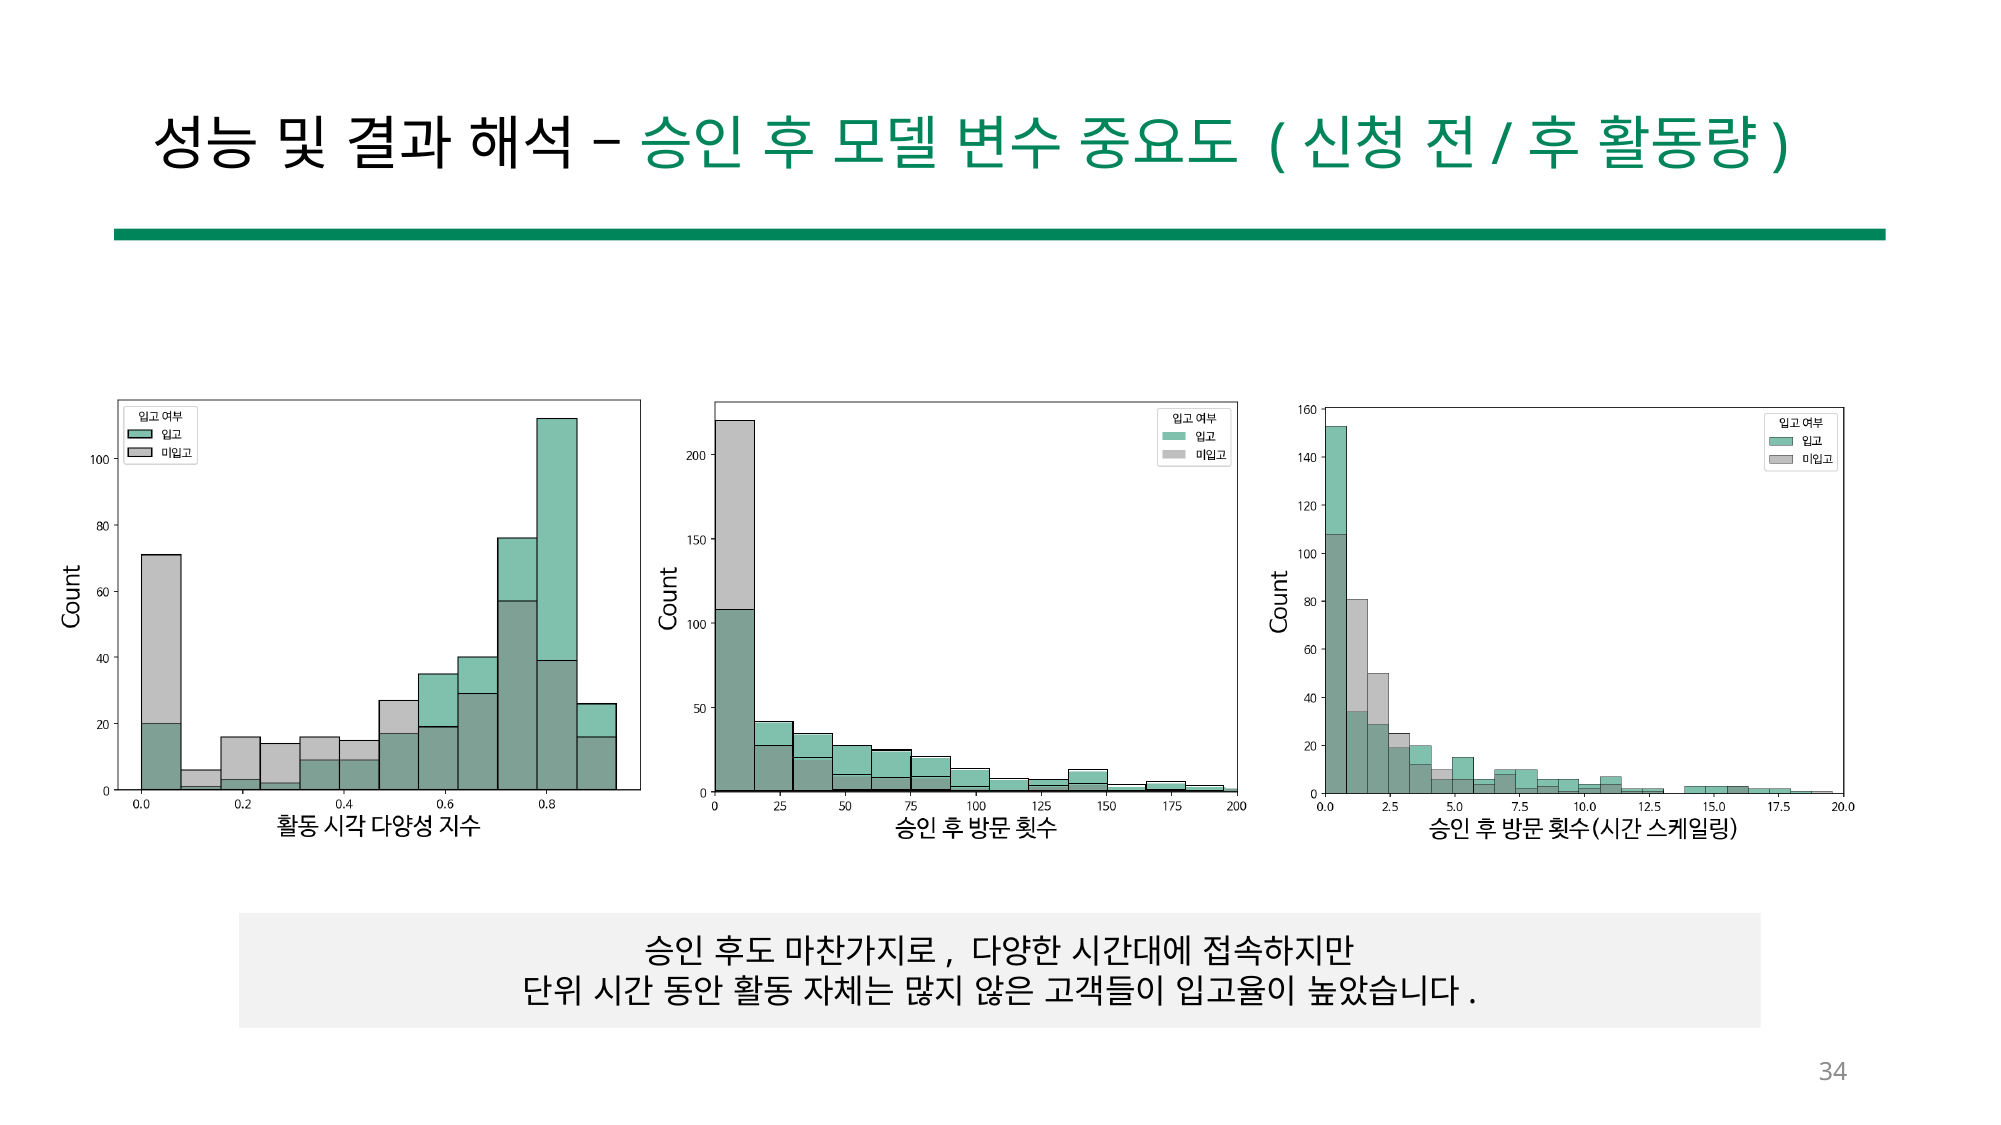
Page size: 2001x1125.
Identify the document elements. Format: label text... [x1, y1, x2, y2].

text_box 승인 후도 마찬가지로, 다양한 시간대에 접속하지만 단위 시간 동안 활동 자체는 많지 않은 고객들이 입고율이 높았습니다. [239, 912, 1761, 1028]
slide_number 34 [1412, 1042, 1863, 1103]
title 성능 및 결과 해석 – 승인 후 모델 변수 중요도 (신청 전/후 활동량) [137, 84, 1863, 208]
text_box [113, 228, 1887, 241]
picture [1259, 396, 1863, 852]
picture [51, 392, 1255, 850]
